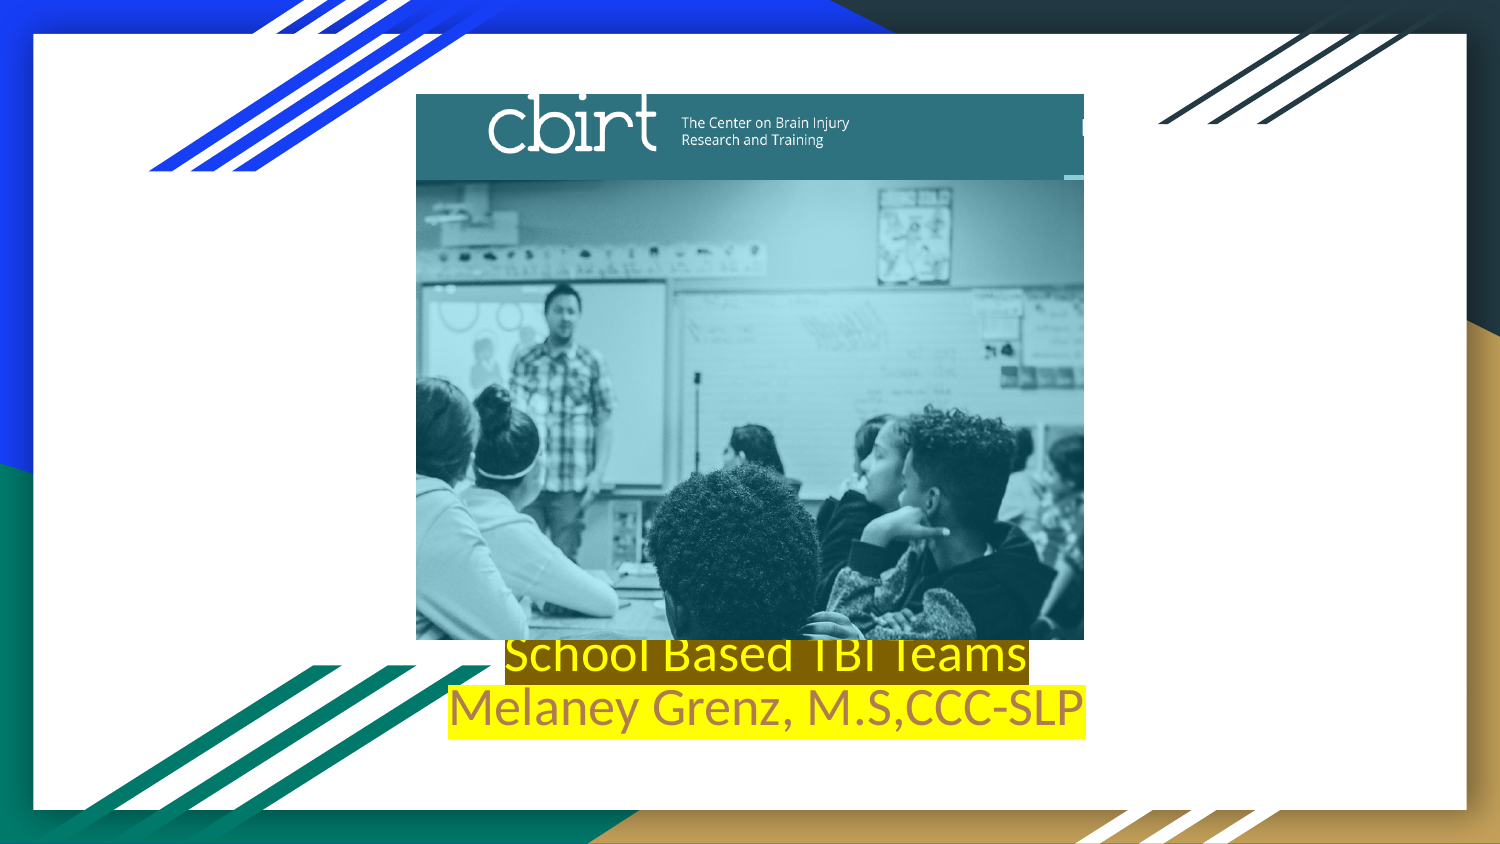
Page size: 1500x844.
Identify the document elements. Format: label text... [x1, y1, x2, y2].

picture [416, 93, 1084, 640]
subtitle School Based TBI Teams Melaney Grenz, M.S,CCC-SLP [360, 615, 1174, 828]
